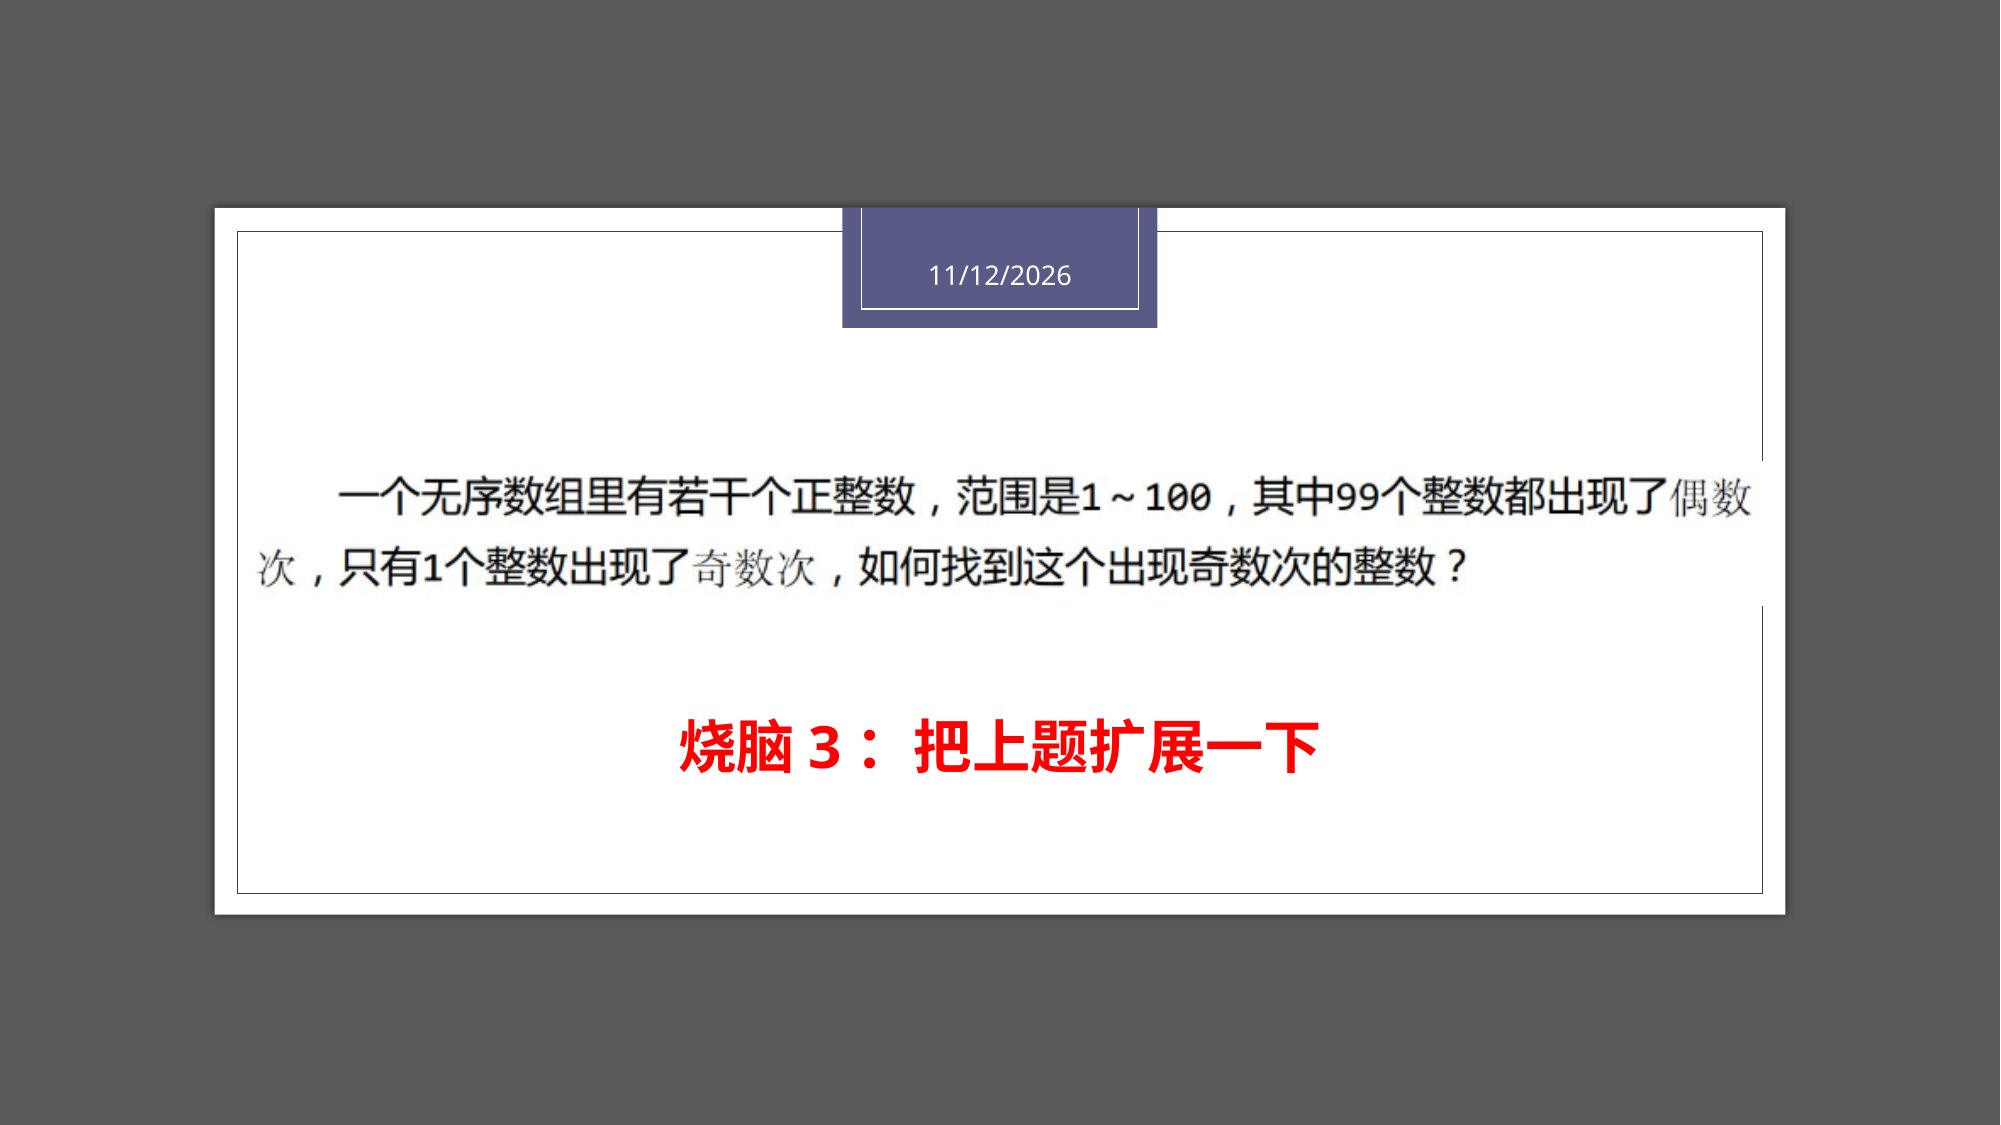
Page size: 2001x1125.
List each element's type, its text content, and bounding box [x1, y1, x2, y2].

picture [252, 461, 1767, 606]
list 烧脑3：把上题扩展一下 [266, 696, 1734, 823]
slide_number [872, 220, 1128, 303]
